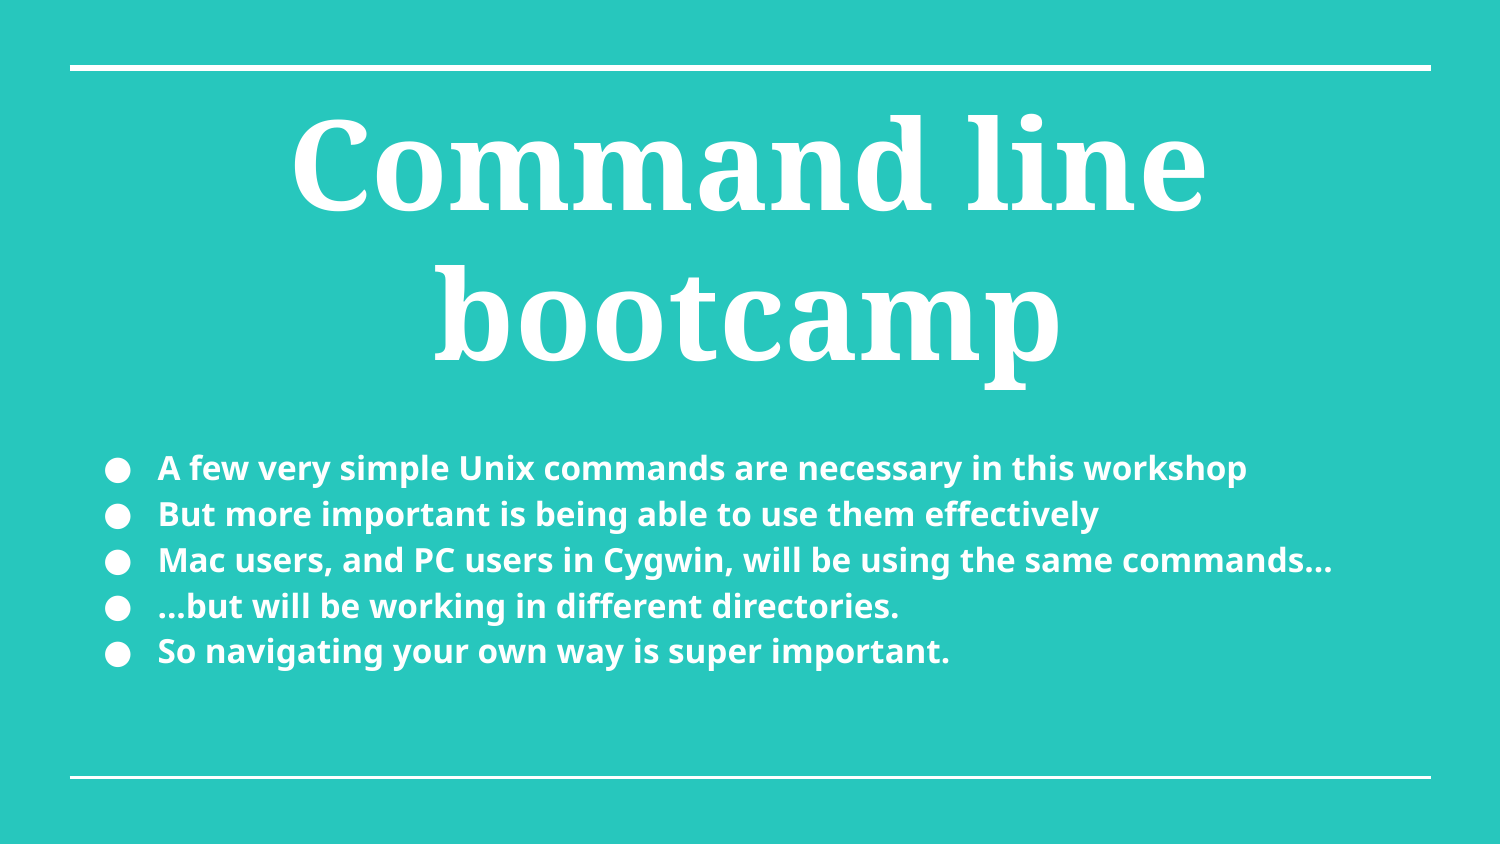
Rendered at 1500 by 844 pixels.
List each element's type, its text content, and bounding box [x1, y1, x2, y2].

text_box A few very simple Unix commands are necessary in this workshop But more important is being able to use them effectively Mac users, and PC users in Cygwin, will be using the same commands… ...but will be working in different directories. So navigating your own way is super important. [67, 426, 1431, 844]
title Command line bootcamp [68, 133, 1430, 337]
